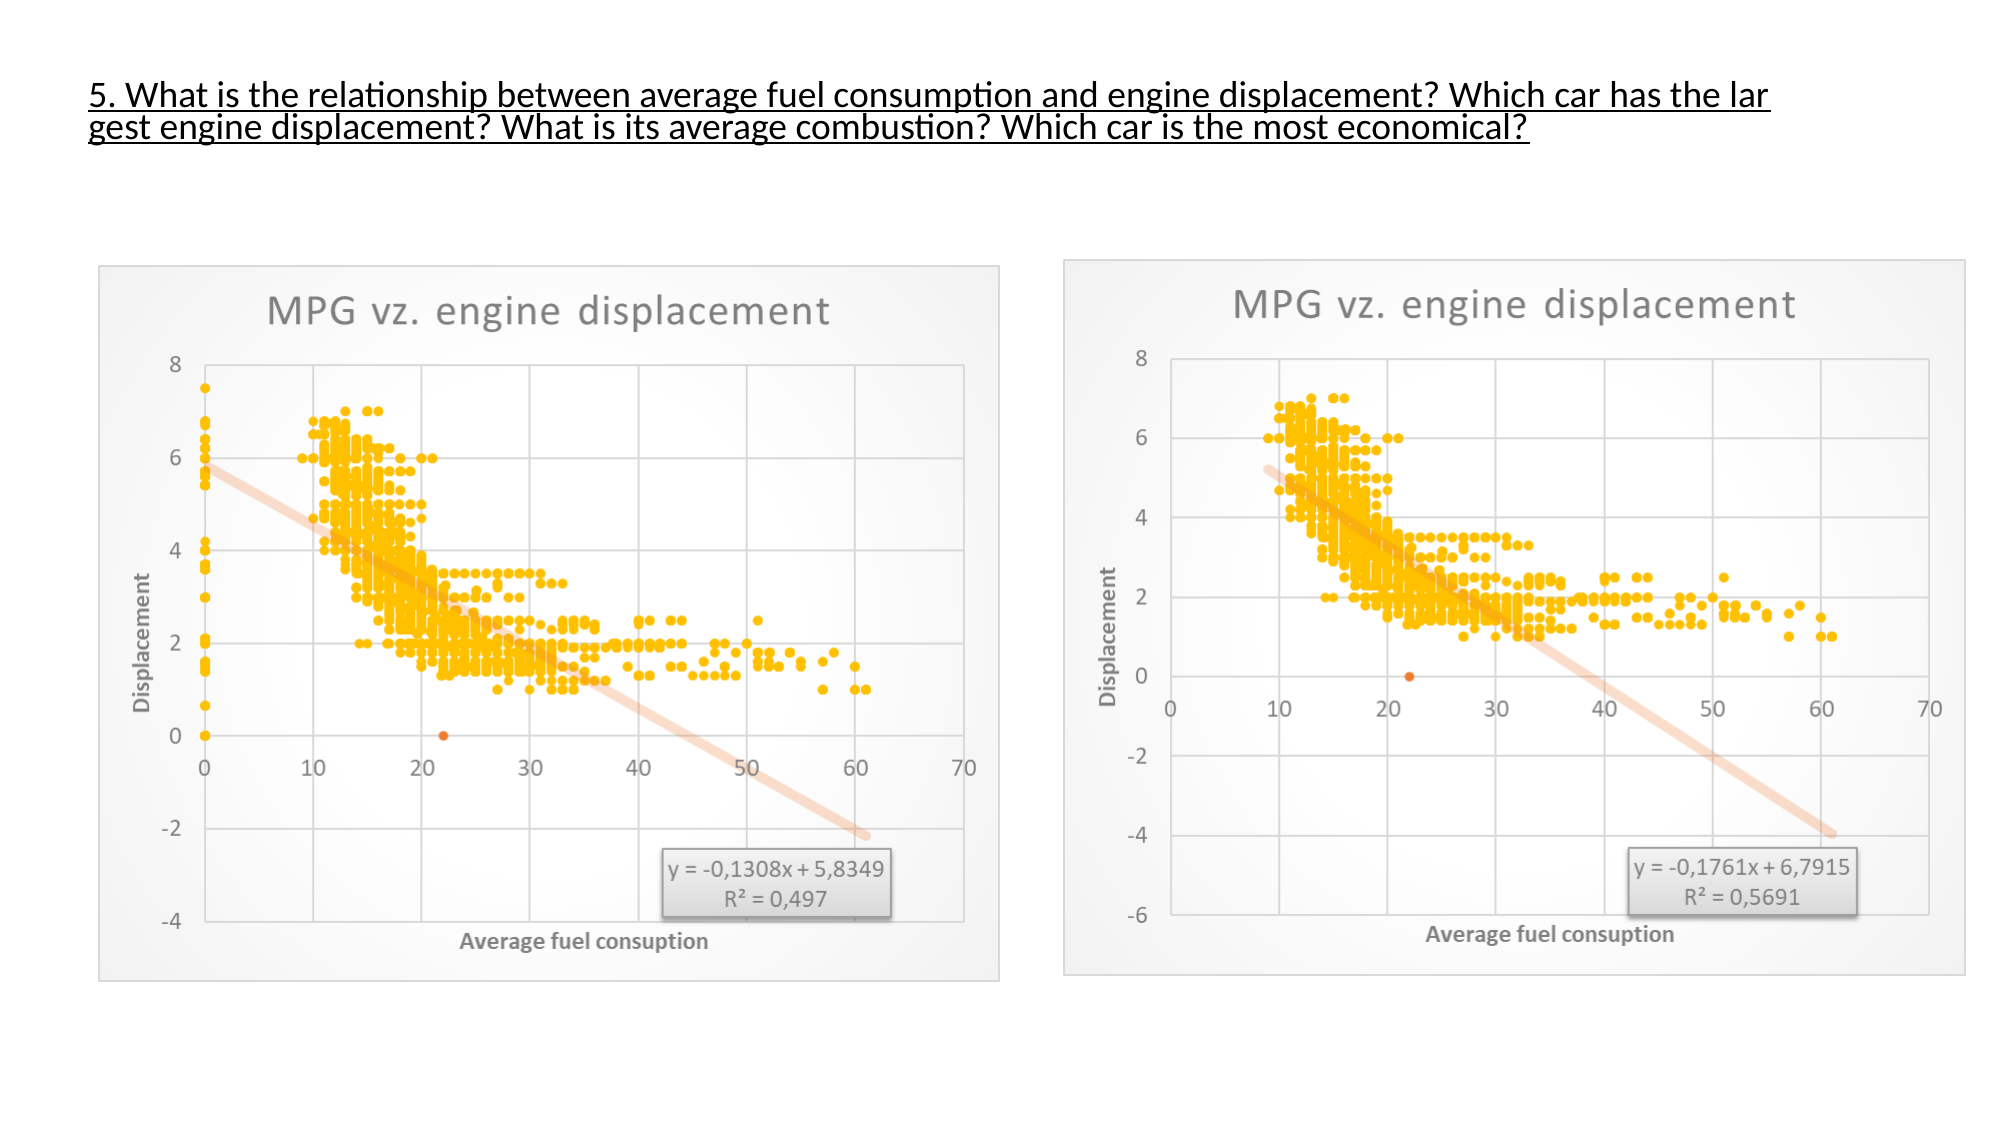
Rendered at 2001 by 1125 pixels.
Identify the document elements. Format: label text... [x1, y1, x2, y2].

picture [1063, 259, 1966, 976]
picture [98, 265, 1000, 982]
title 5. What is the relationship between average fuel consumption and engine displacement? Which car has the largest engine displacement? What is its average combustion? Which car is the most economical? [73, 35, 1799, 254]
